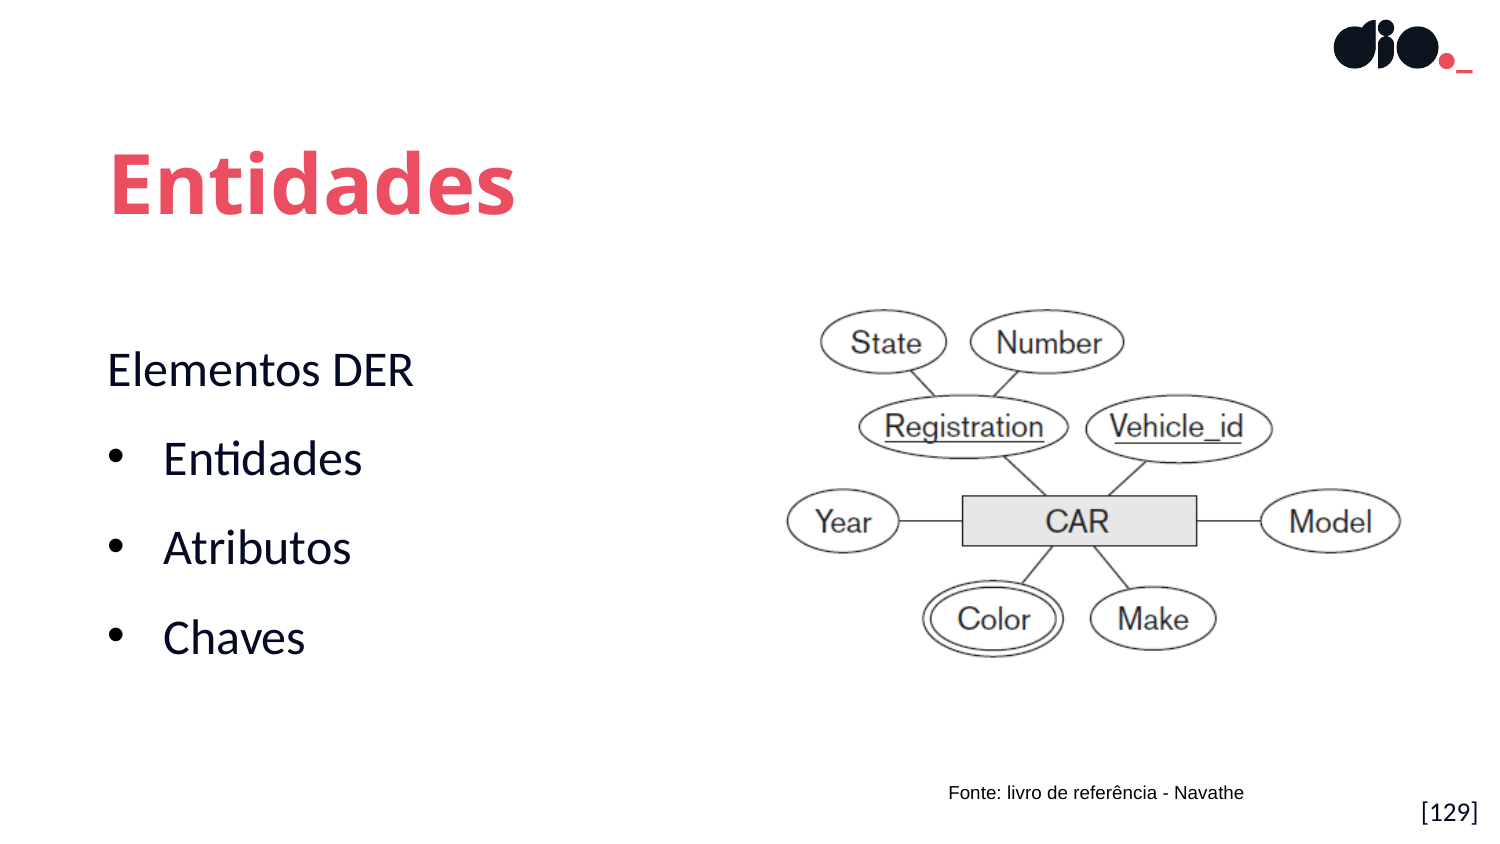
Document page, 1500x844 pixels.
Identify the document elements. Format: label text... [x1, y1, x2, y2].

text_box Entidades [92, 104, 1408, 243]
picture [1333, 19, 1473, 74]
picture [749, 283, 1433, 680]
slide_number [129] [1403, 779, 1494, 844]
text_box Fonte: livro de referência - Navathe [933, 773, 1384, 811]
text_box Elementos DER Entidades Atributos Chaves [92, 242, 786, 749]
